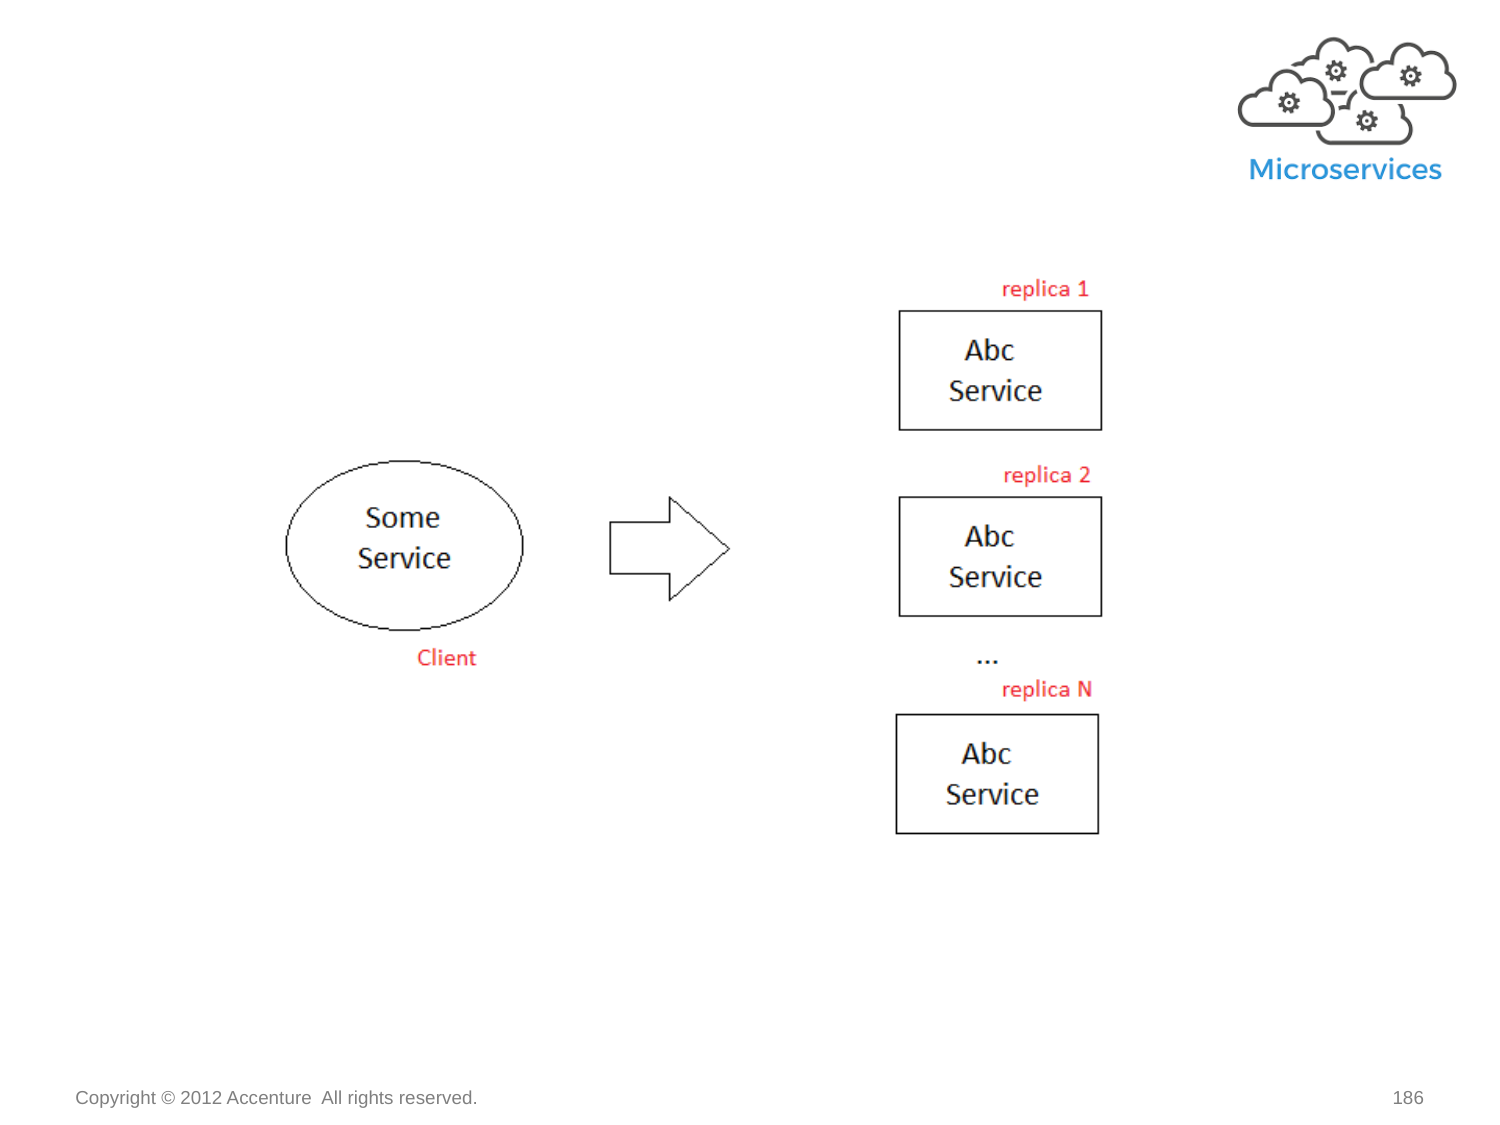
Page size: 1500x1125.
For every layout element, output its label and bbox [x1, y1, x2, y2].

picture [1212, 1, 1482, 203]
picture [274, 262, 1129, 859]
